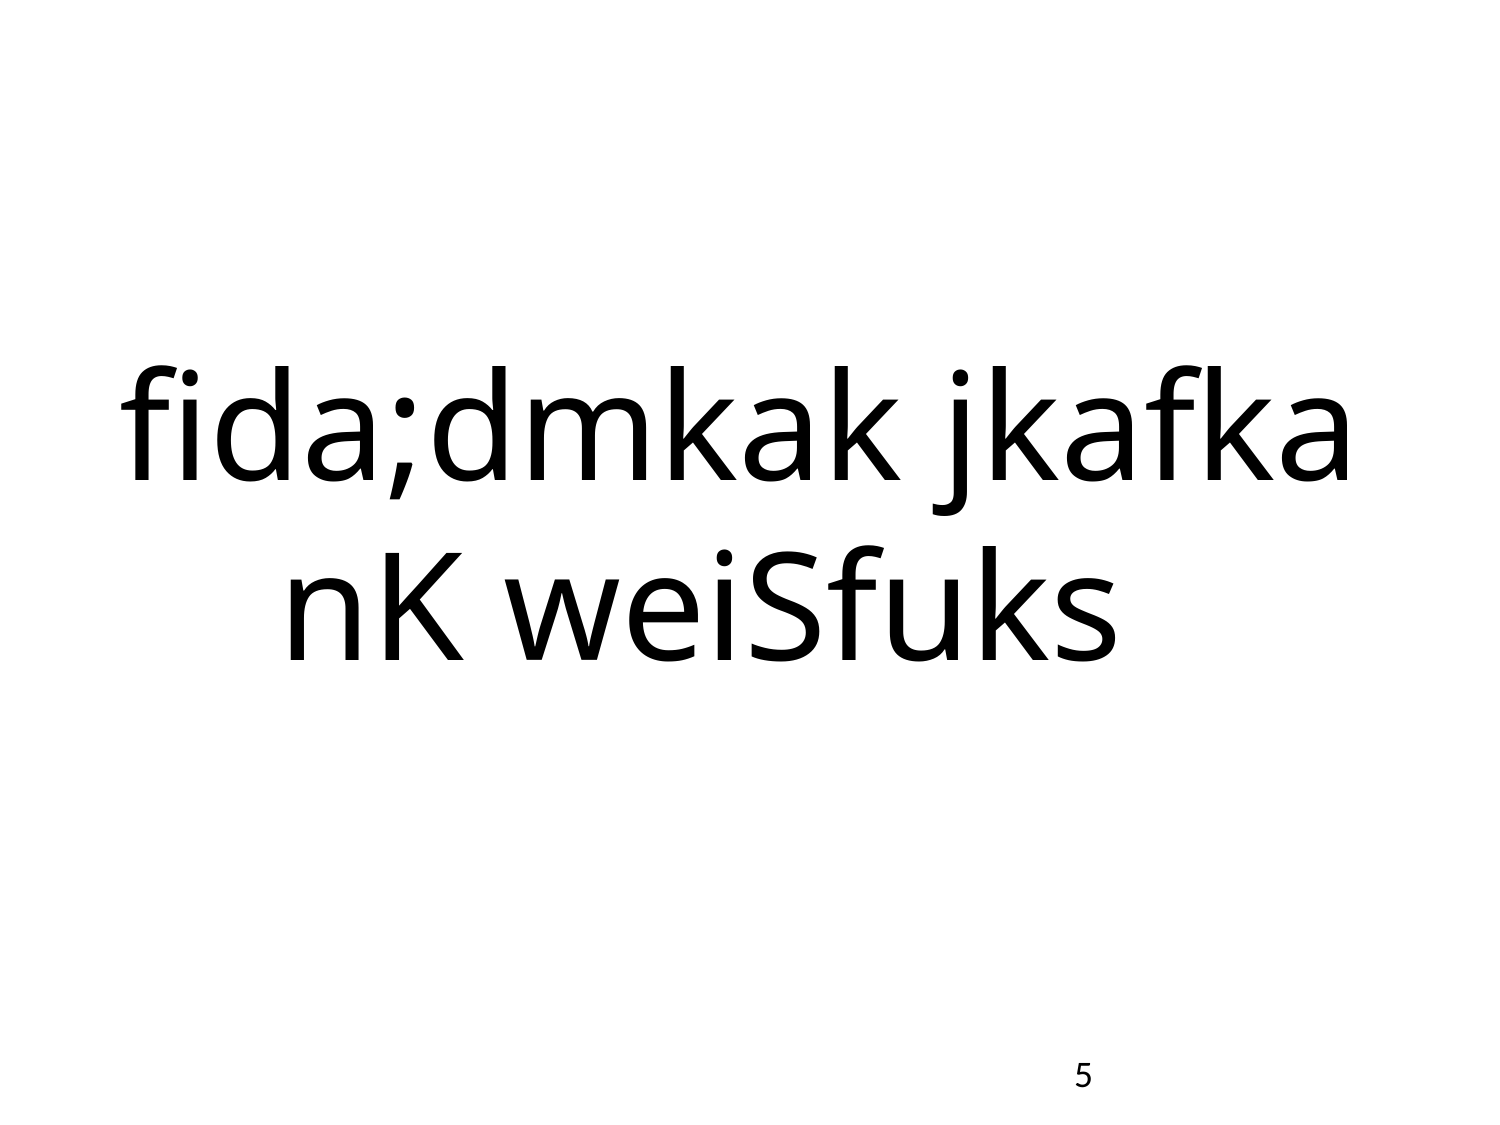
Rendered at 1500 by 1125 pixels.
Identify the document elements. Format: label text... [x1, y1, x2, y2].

text_box fida;dmkak jkafka nK weiSfuks [83, 322, 1397, 698]
slide_number 5 [1059, 1042, 1397, 1103]
